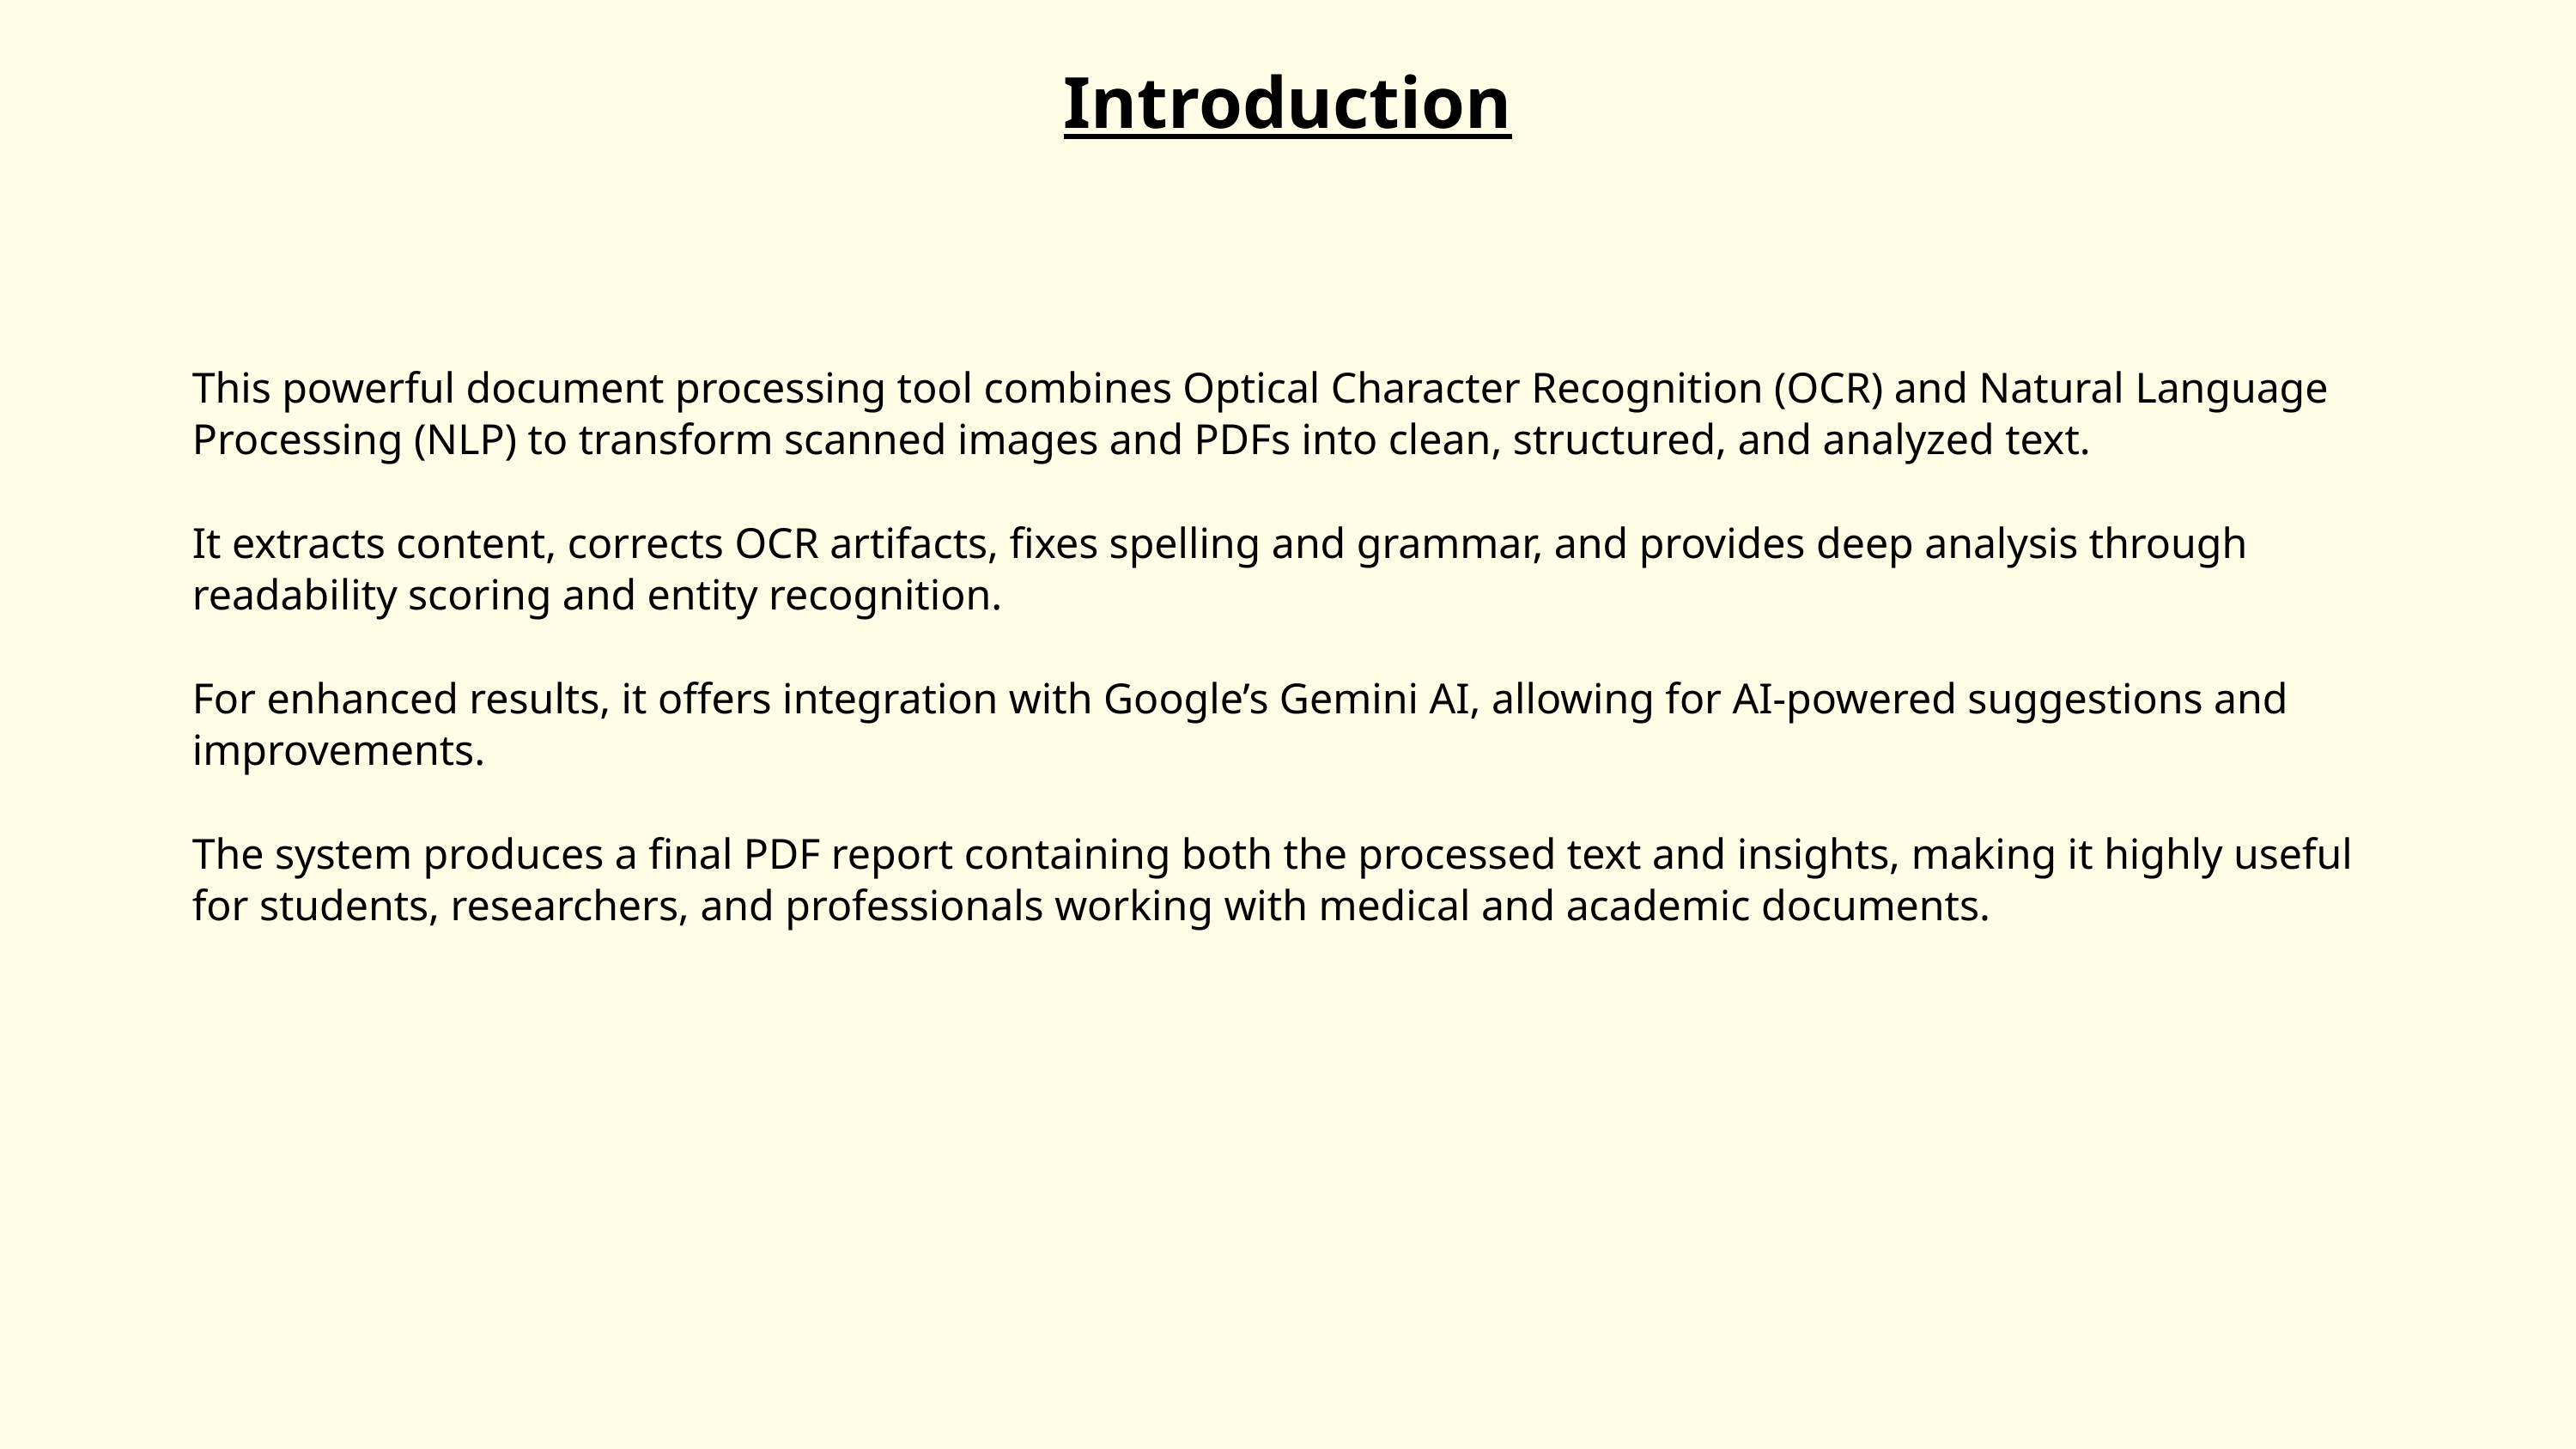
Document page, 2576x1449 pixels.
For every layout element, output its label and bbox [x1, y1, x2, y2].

text_box [0, 0, 2576, 1449]
